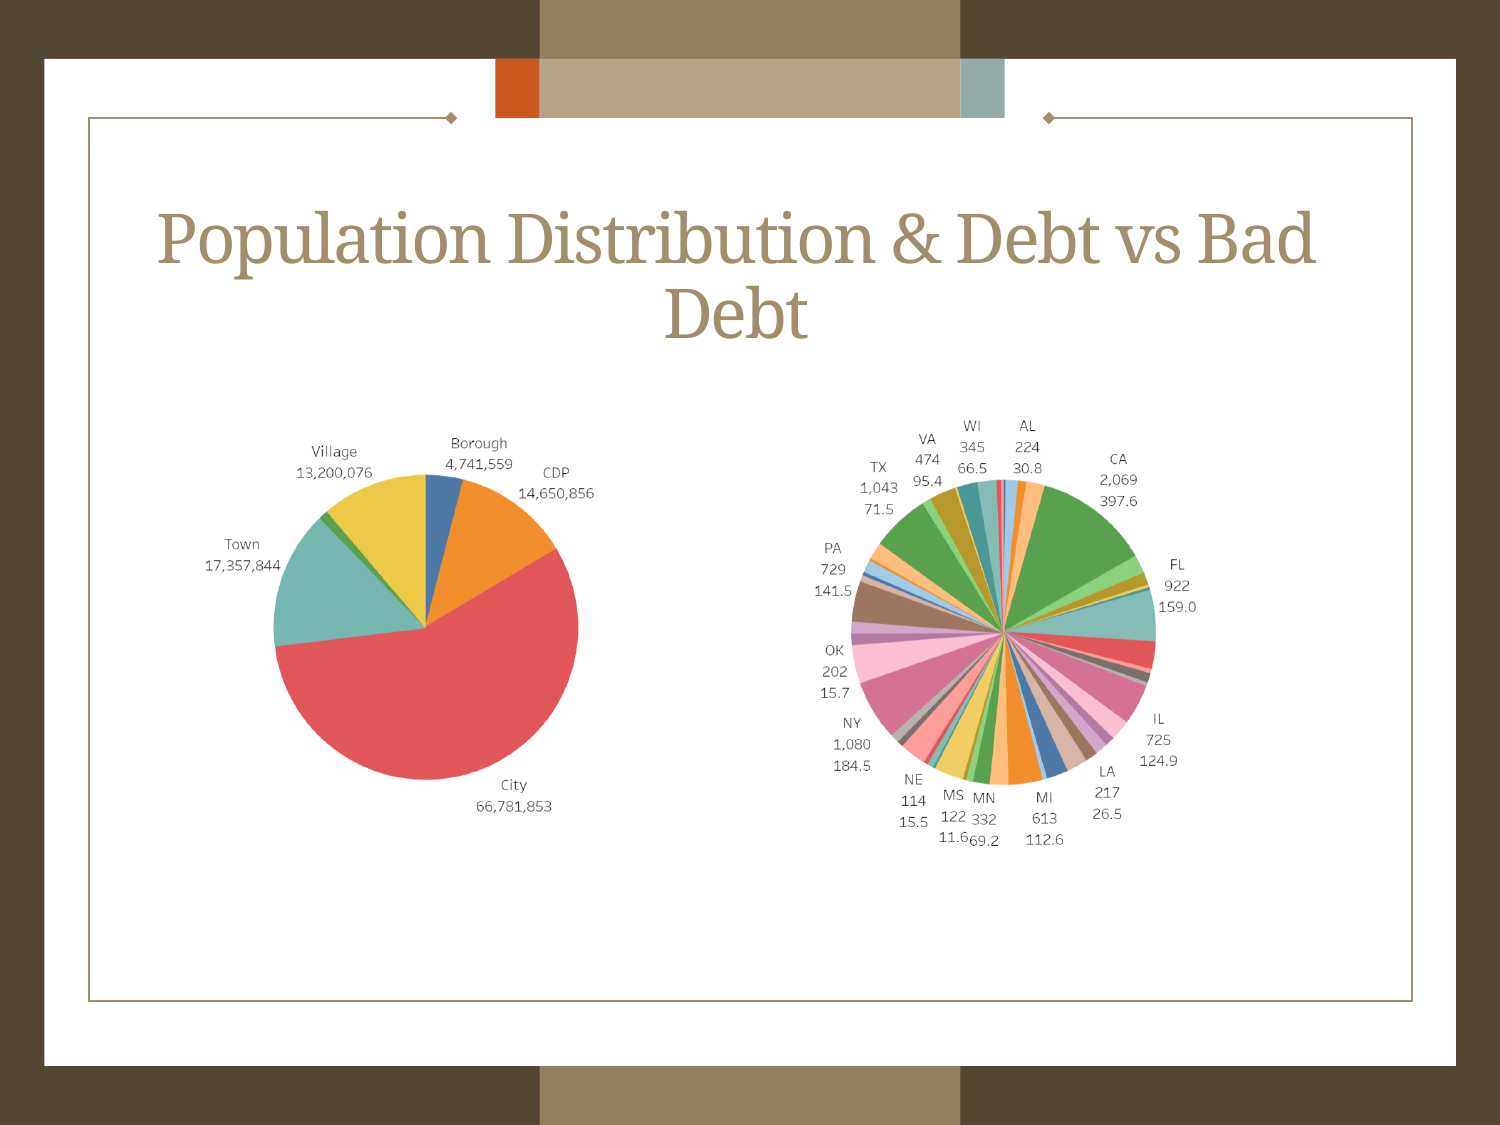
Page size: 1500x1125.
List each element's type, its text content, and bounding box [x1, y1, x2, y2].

picture [146, 394, 657, 880]
title Population Distribution & Debt vs Bad Debt [89, 213, 1384, 344]
picture [715, 364, 1290, 880]
